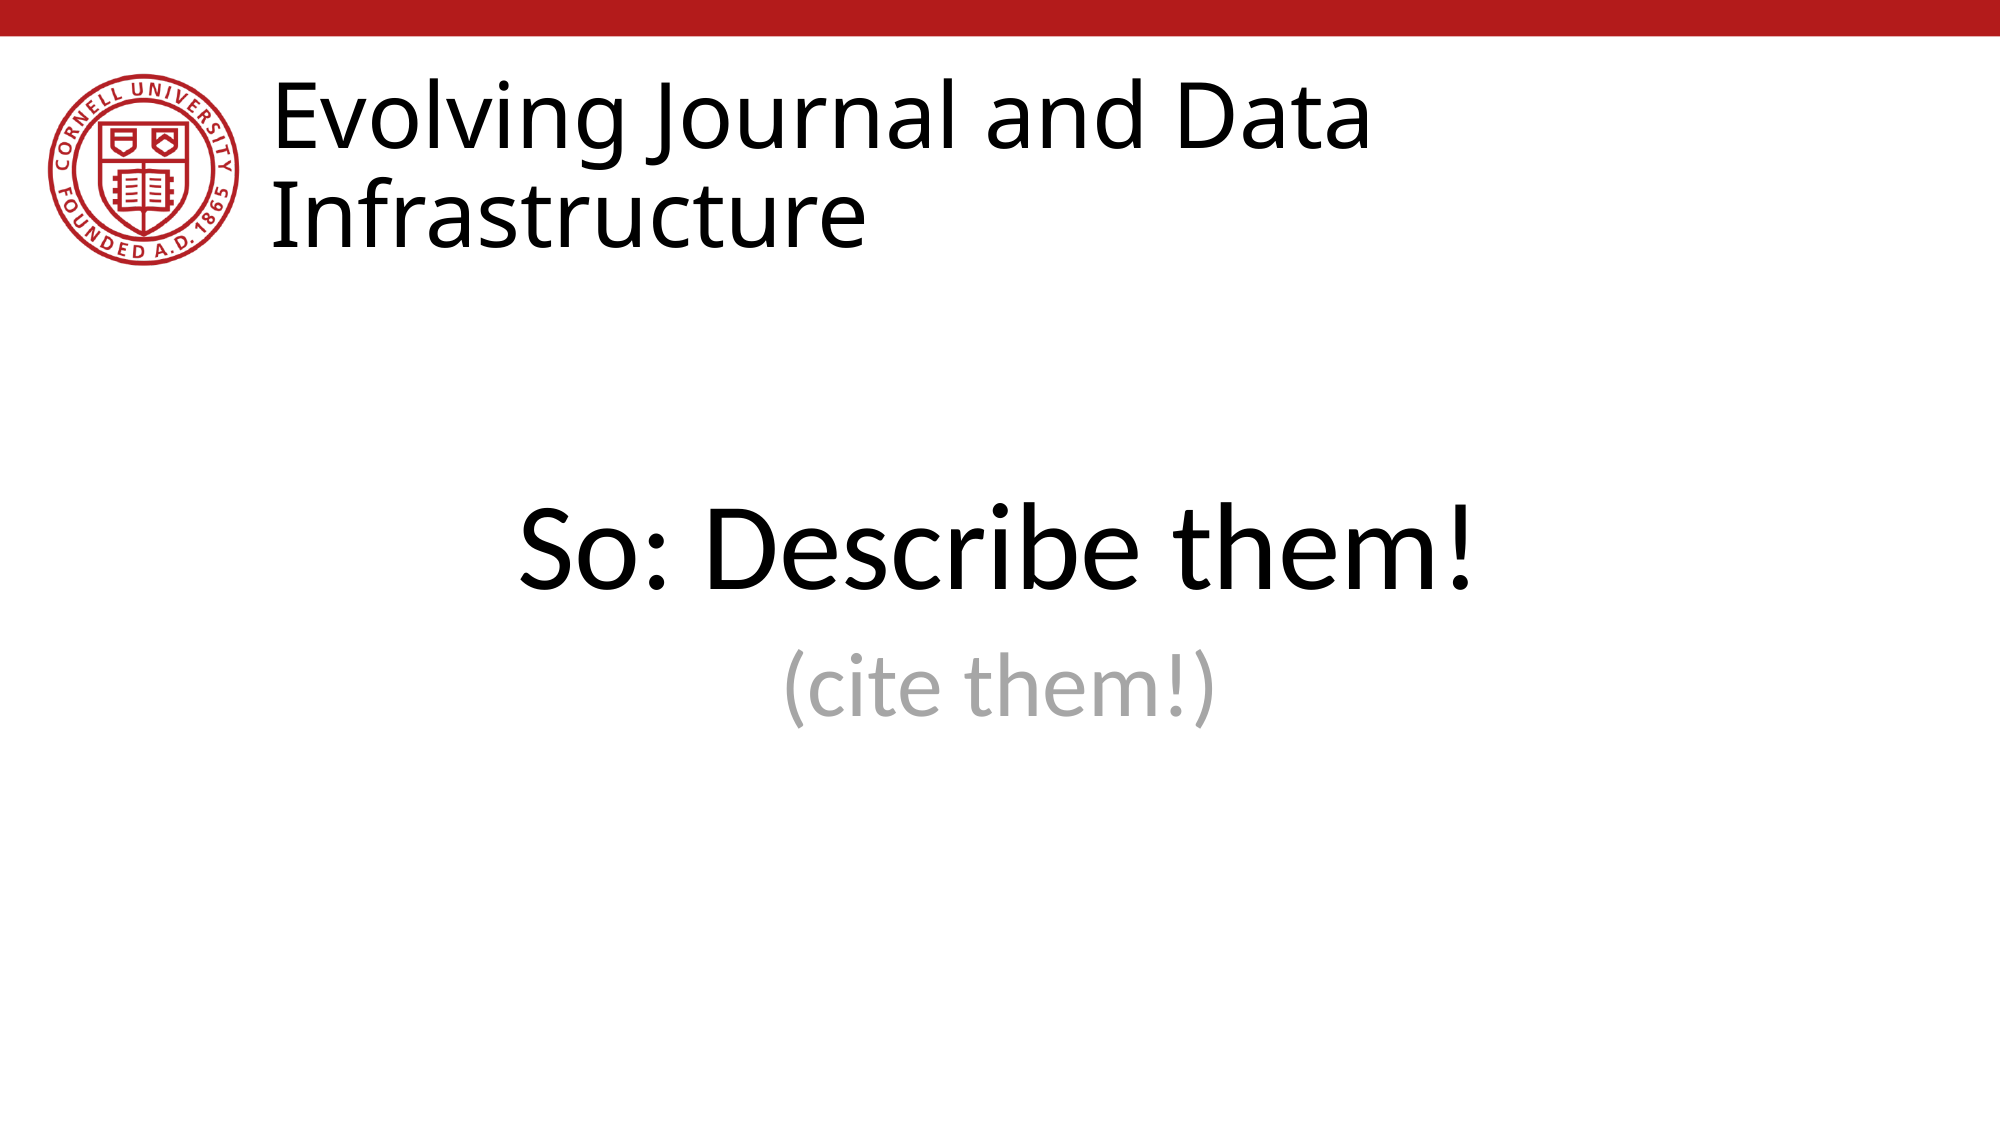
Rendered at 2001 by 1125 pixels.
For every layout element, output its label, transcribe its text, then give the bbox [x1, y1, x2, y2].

title Evolving Journal and Data Infrastructure [255, 59, 1860, 278]
picture [39, 65, 255, 274]
list So: Describe them! (cite them!) [353, 303, 1647, 1017]
